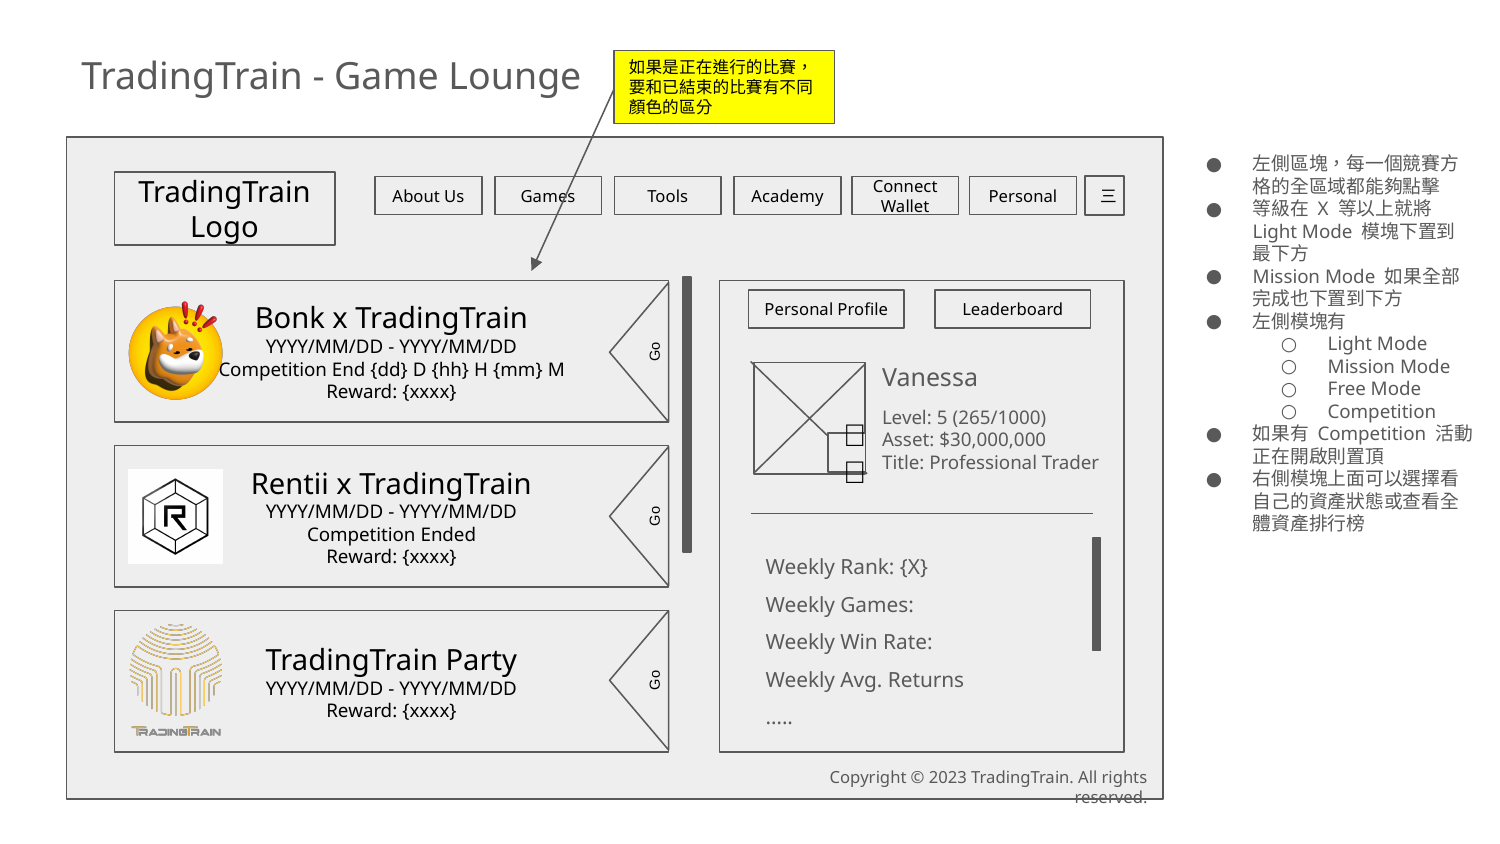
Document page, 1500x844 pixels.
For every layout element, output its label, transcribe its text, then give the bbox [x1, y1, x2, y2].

text_box 三 [1085, 176, 1125, 216]
text_box Bonk x TradingTrain YYYY/MM/DD - YYYY/MM/DD Competition End {dd} D {hh} H {mm} M Reward: {xxxx} [114, 280, 669, 422]
text_box [1092, 537, 1101, 651]
text_box Go [609, 610, 669, 750]
text_box Vanessa [867, 346, 1080, 390]
picture [128, 301, 223, 401]
text_box TradingTrain Logo [114, 171, 335, 246]
text_box Level: 5 (265/1000) Asset: $30,000,000 Title: Professional Trader [867, 390, 1115, 488]
text_box Connect Wallet [851, 176, 959, 215]
text_box Personal Profile [748, 289, 905, 329]
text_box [750, 361, 868, 475]
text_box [531, 88, 615, 272]
picture [128, 623, 223, 737]
picture [128, 469, 223, 564]
text_box Go [609, 446, 669, 586]
text_box Games [494, 176, 526, 215]
text_box 左側區塊，每一個競賽方格的全區域都能夠點擊 等級在 X 等以上就將 Light Mode 模塊下置到最下方 Mission Mode 如果全部完成也下置到下方 左側模塊有 Light Mode Mission Mode Free Mode Competition 如果有 Competition 活動正在開啟則置頂 右側模塊上面可以選擇看自己的資產狀態或查看全體資產排行榜 [1162, 136, 1489, 550]
text_box TradingTrain Party YYYY/MM/DD - YYYY/MM/DD Reward: {xxxx} [114, 610, 669, 753]
text_box Personal [969, 176, 1077, 215]
text_box [66, 136, 1163, 800]
text_box Go [609, 282, 669, 422]
text_box [719, 280, 1125, 753]
text_box TradingTrain - Game Lounge [66, 36, 671, 124]
text_box Rentii x TradingTrain YYYY/MM/DD - YYYY/MM/DD Competition Ended Reward: {xxxx} [114, 445, 669, 587]
text_box 如果是正在進行的比賽，要和已結束的比賽有不同顏色的區分 [614, 50, 835, 124]
text_box About Us [375, 176, 482, 215]
text_box Copyright © 2023 TradingTrain. All rights reserved. [740, 752, 1163, 822]
text_box Academy [734, 176, 841, 215]
text_box Leaderboard [934, 289, 1091, 329]
text_box [683, 277, 691, 553]
text_box Weekly Rank: {X} Weekly Games: Weekly Win Rate: Weekly Avg. Returns ….. [750, 526, 1053, 744]
text_box Tools [618, 176, 722, 215]
